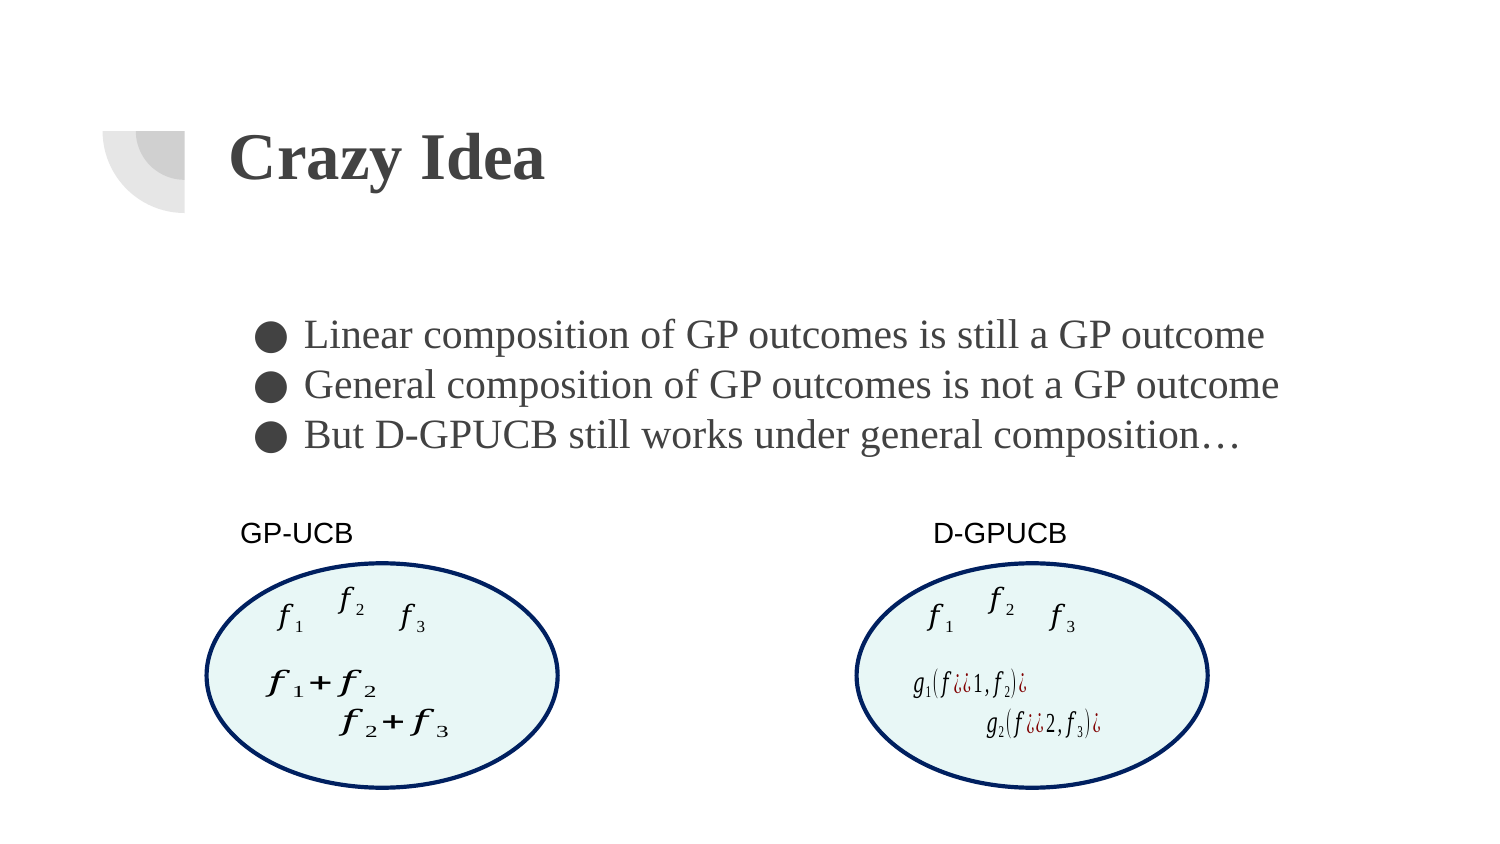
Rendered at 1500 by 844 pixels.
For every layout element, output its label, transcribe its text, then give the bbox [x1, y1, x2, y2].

text_box GP-UCB [225, 506, 383, 557]
title Crazy Idea [213, 98, 1368, 263]
text_box [854, 561, 1210, 790]
text_box D-GPUCB [918, 506, 1118, 557]
list Linear composition of GP outcomes is still a GP outcome General composition of GP outcomes is not a GP outcome But D-GPUCB still works under general composition… [213, 291, 1368, 744]
text_box [204, 561, 560, 790]
